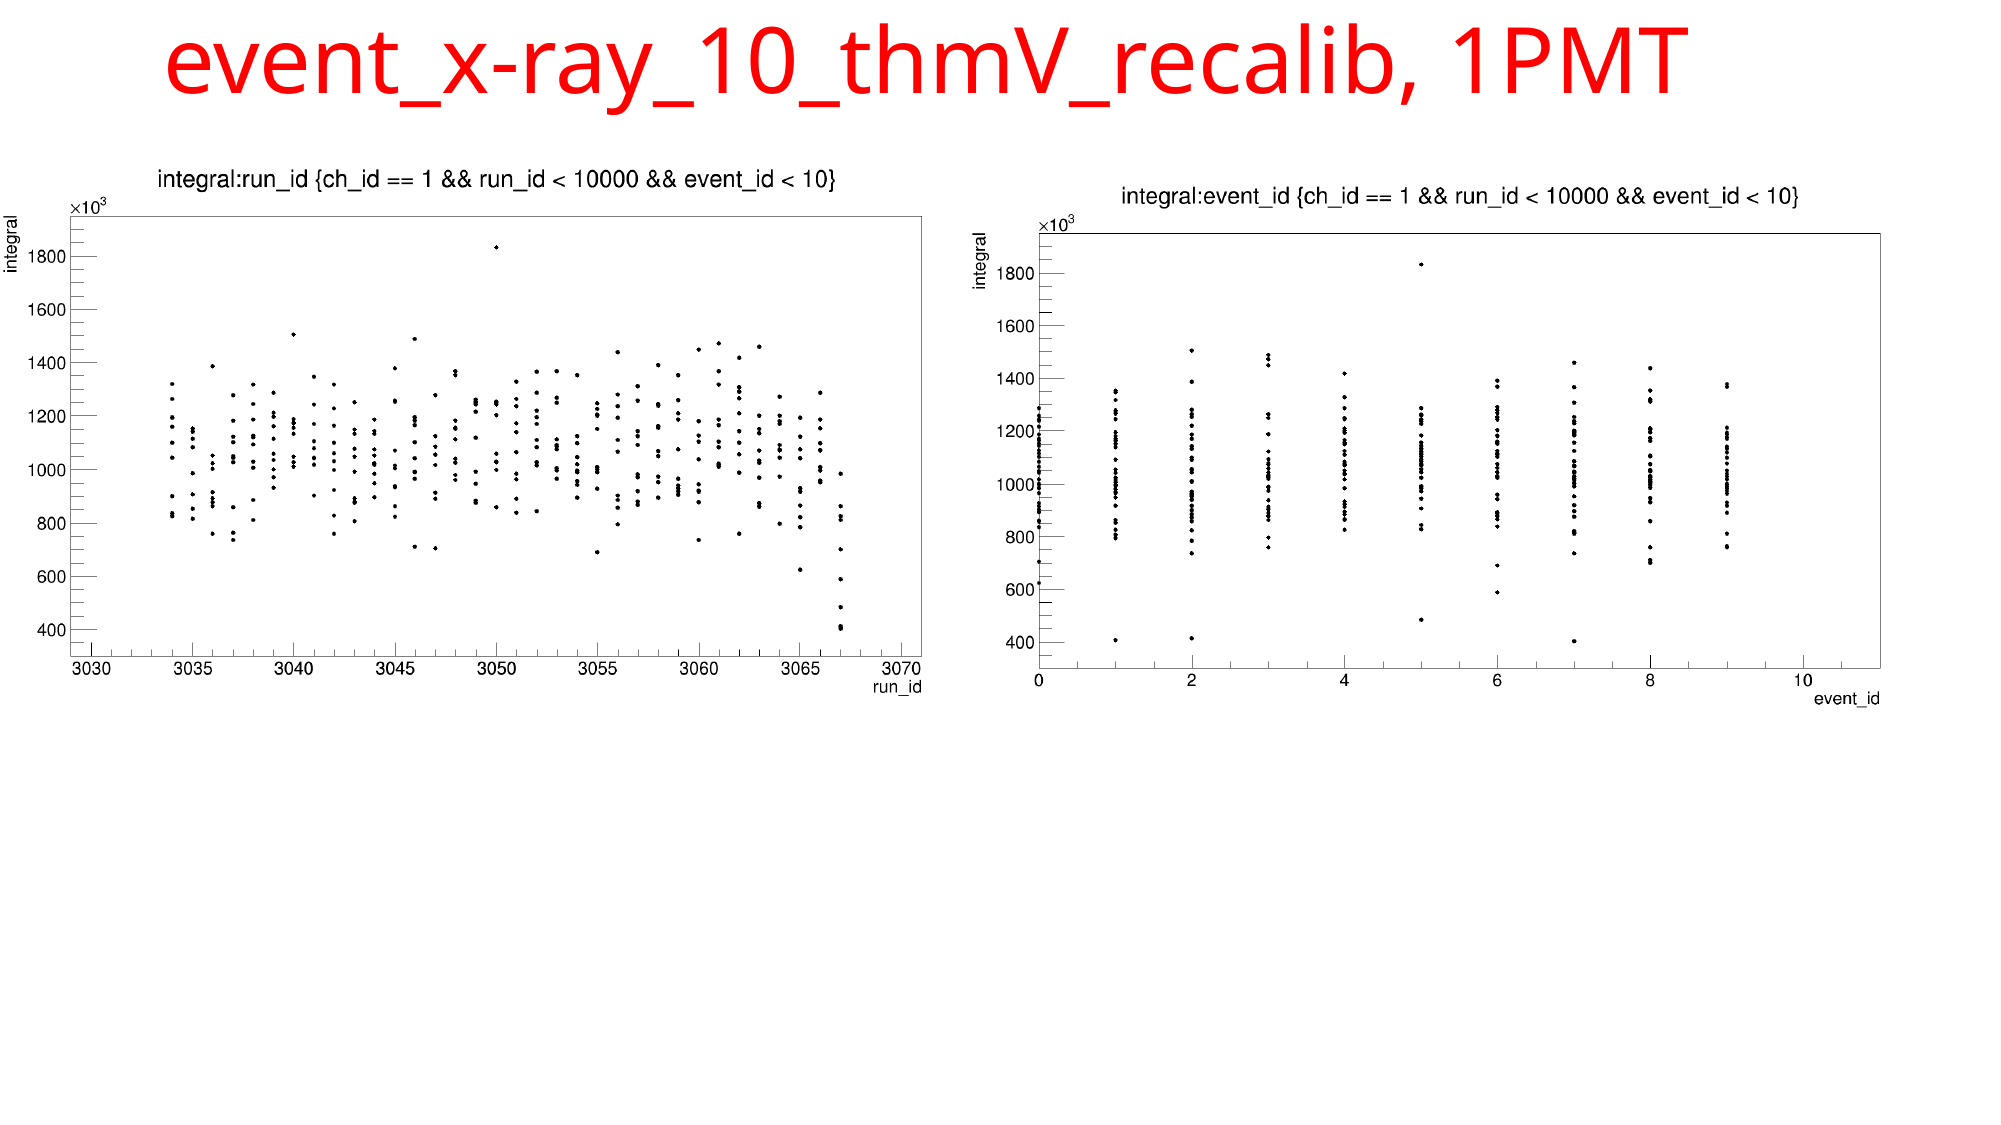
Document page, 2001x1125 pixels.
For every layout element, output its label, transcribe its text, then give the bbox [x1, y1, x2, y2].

text_box event_x-ray_10_thmV_recalib, 1PMT [0, 0, 1853, 129]
picture [968, 182, 1885, 710]
picture [0, 165, 928, 699]
